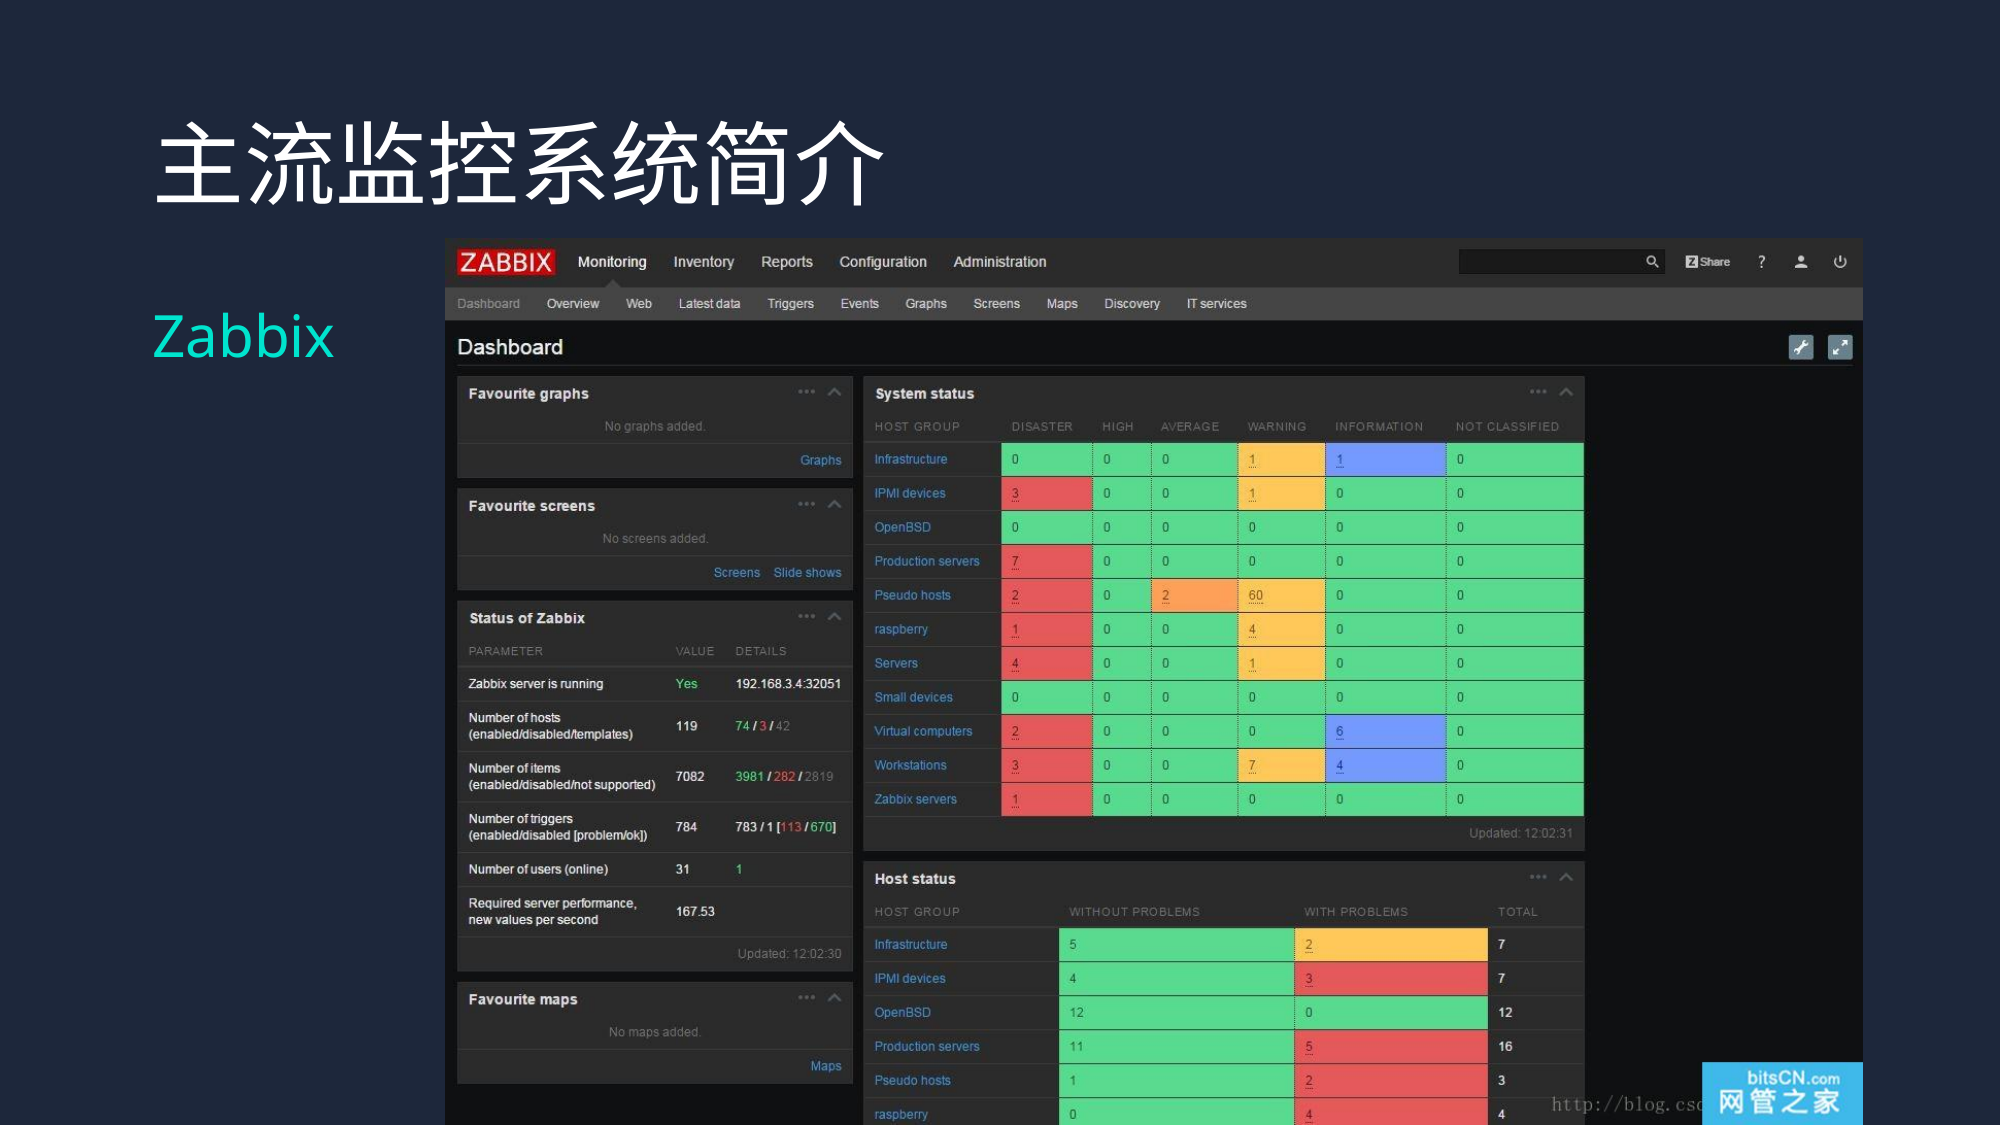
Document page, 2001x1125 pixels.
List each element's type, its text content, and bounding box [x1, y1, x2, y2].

list Zabbix [137, 299, 445, 1014]
picture [445, 238, 1863, 1125]
title 主流监控系统简介 [137, 59, 1863, 278]
